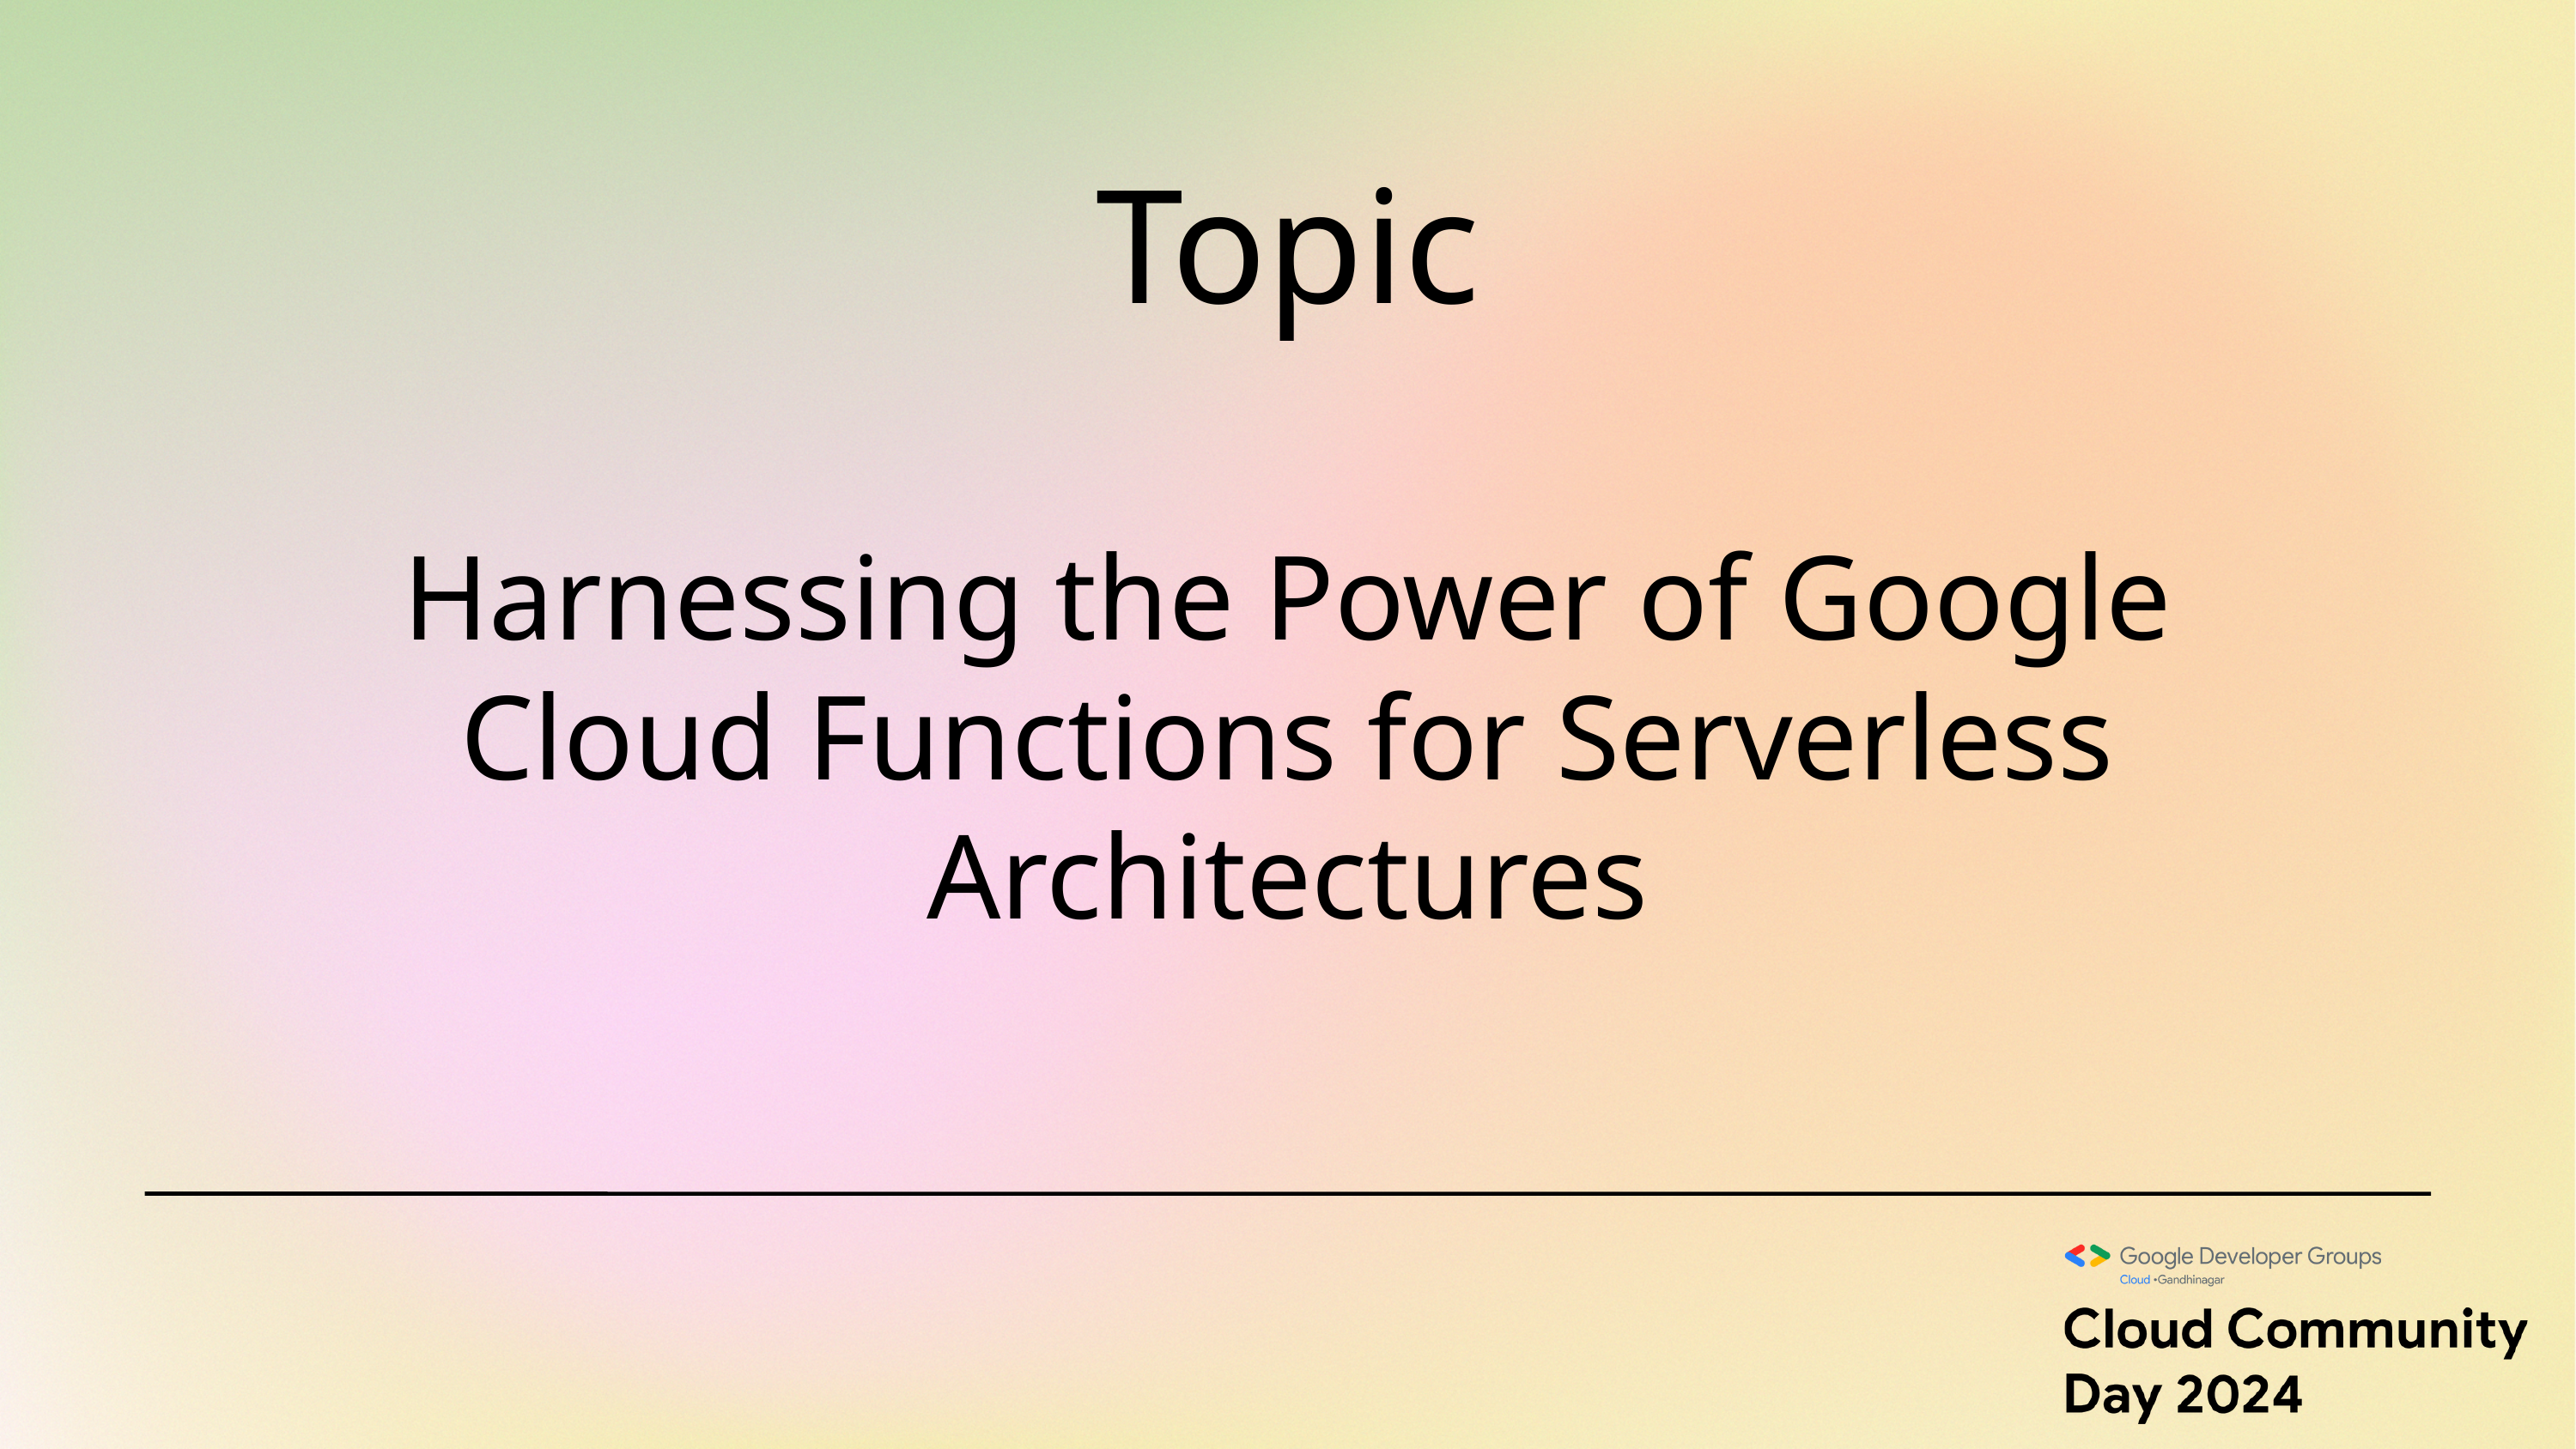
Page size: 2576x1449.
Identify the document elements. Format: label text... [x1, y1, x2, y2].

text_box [2064, 1244, 2528, 1424]
text_box Topic Harnessing the Power of Google Cloud Functions for Serverless Architectures [346, 146, 2230, 943]
text_box [0, 0, 2576, 1449]
